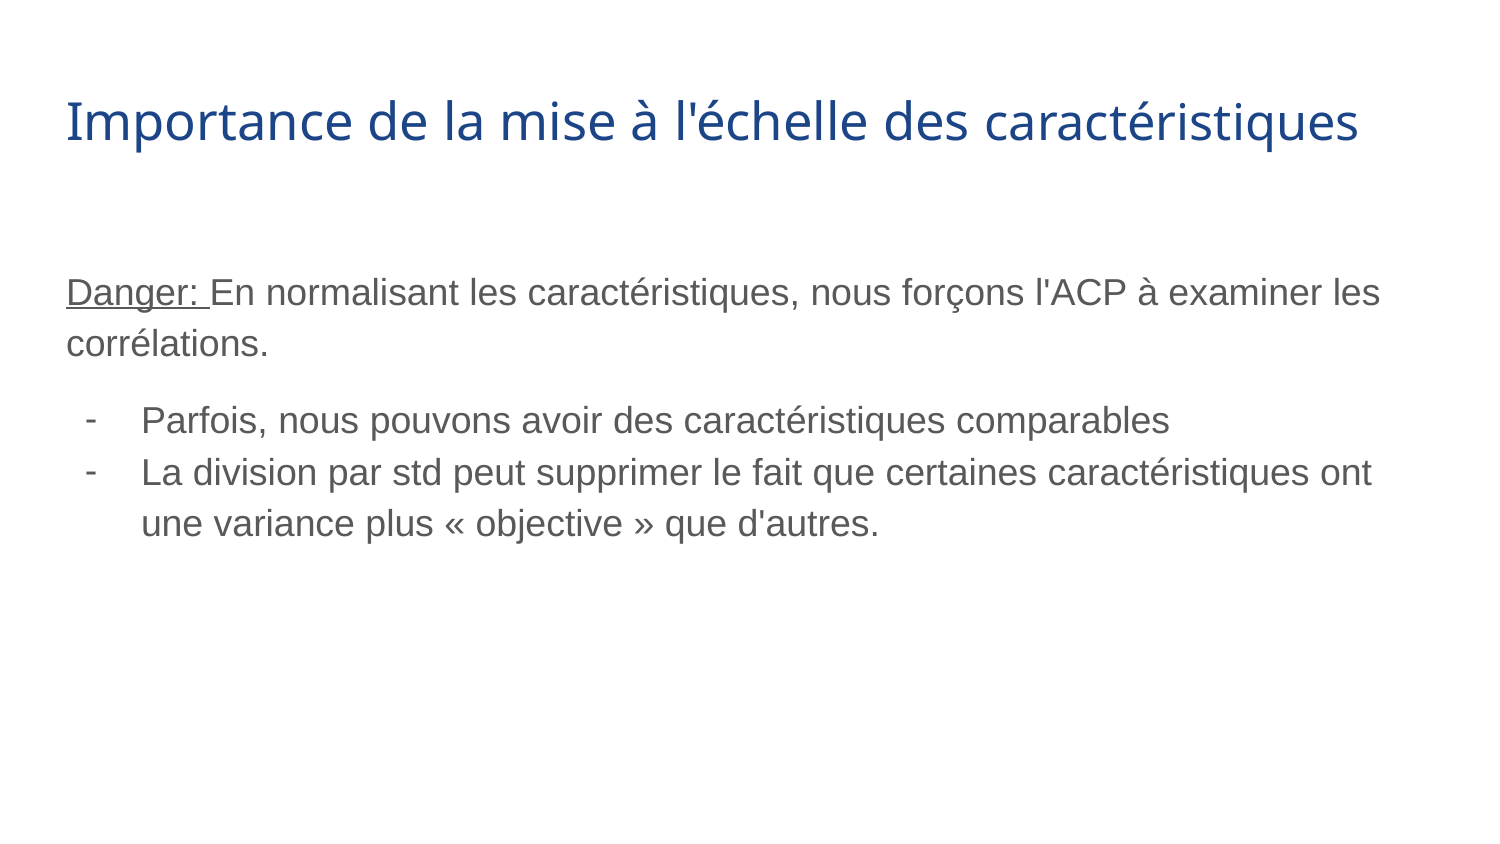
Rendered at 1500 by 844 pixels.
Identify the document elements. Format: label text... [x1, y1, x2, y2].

list Danger: En normalisant les caractéristiques, nous forçons l'ACP à examiner les corrélations. Parfois, nous pouvons avoir des caractéristiques comparables La division par std peut supprimer le fait que certaines caractéristiques ont une variance plus « objective » que d'autres. [51, 245, 1449, 754]
title Importance de la mise à l'échelle des caractéristiques [51, 72, 1449, 167]
